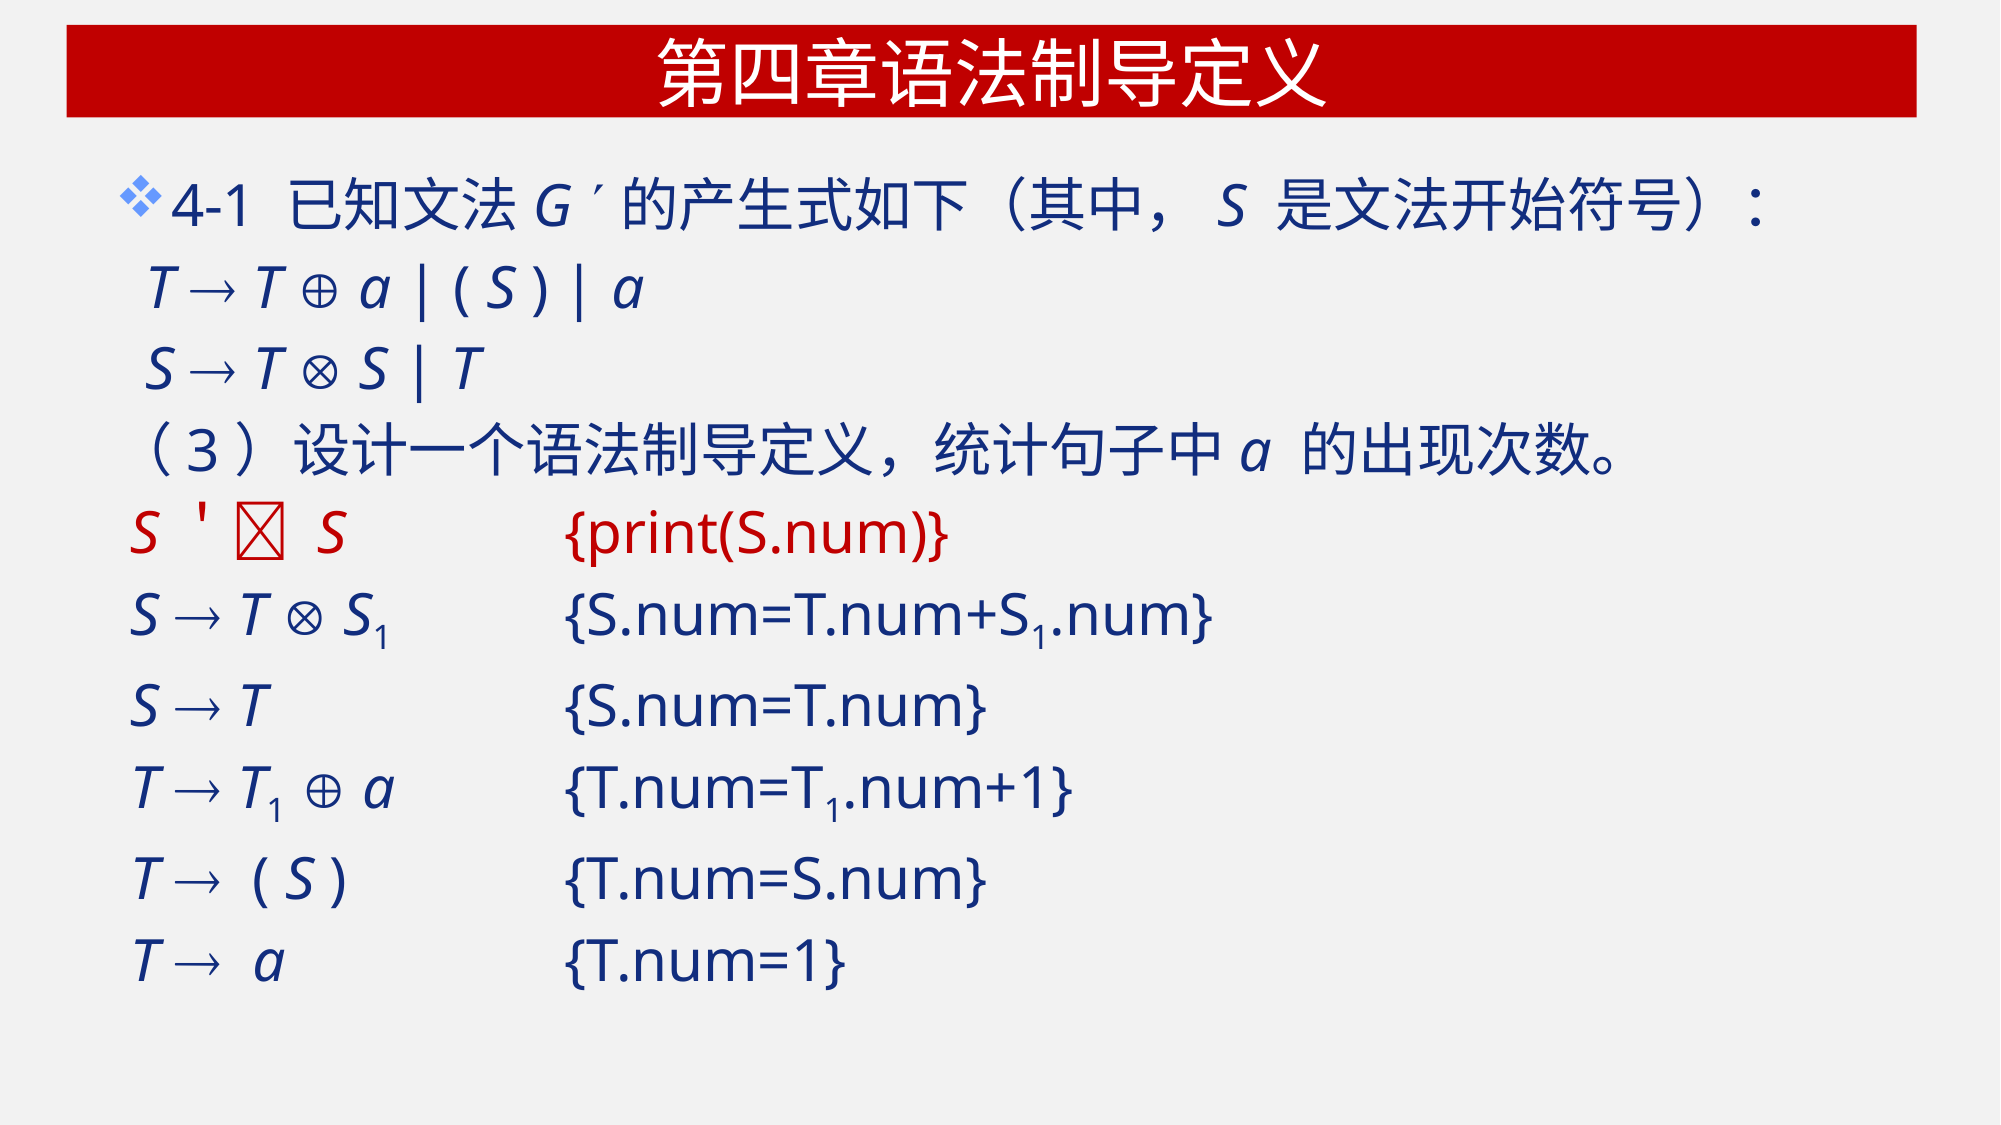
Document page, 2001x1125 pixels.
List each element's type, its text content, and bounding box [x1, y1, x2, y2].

list 4-1 已知文法G 的产生式如下（其中，S 是文法开始符号）： T  T  a | ( S ) | a S  T  S | T （3）设计一个语法制导定义，统计句子中a 的出现次数。 S＇ S {print(S.num)} S  T  S1 {S.num=T.num+S1.num} S  T {S.num=T.num} T  T1  a {T.num=T1.num+1} T  ( S ) {T.num=S.num} T  a {T.num=1} [99, 160, 1901, 1023]
title 第四章语法制导定义 [66, 24, 1917, 118]
